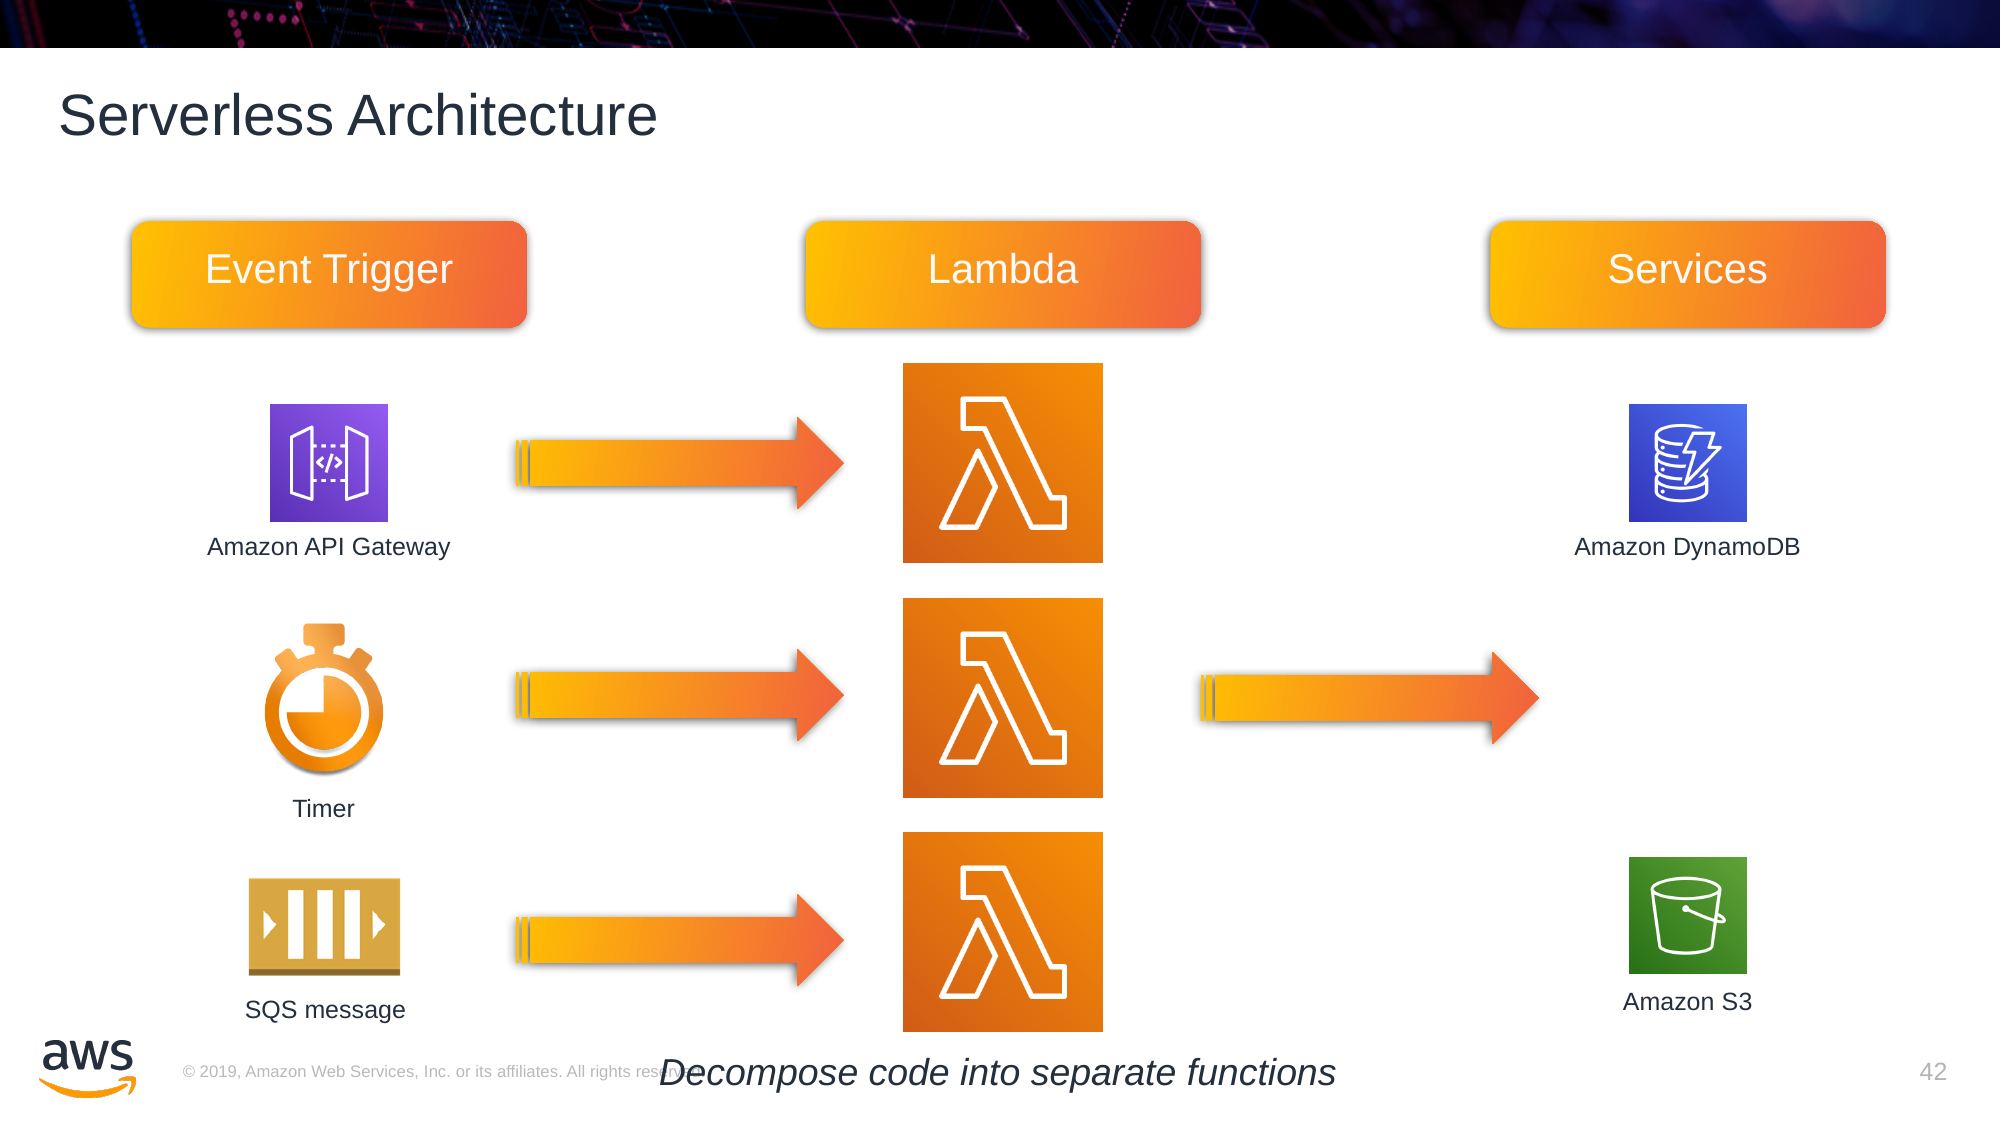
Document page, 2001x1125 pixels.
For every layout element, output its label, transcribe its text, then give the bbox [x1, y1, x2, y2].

text_box [530, 417, 844, 509]
text_box [521, 672, 528, 718]
text_box Lambda [805, 221, 1201, 328]
text_box Event Trigger [131, 221, 527, 328]
picture [903, 832, 1103, 1032]
text_box Timer [277, 798, 371, 812]
picture [903, 363, 1103, 563]
picture [39, 1040, 136, 1098]
text_box [521, 440, 528, 486]
title Serverless Architecture [43, 67, 1963, 166]
picture [227, 598, 421, 798]
text_box Amazon S3 [1608, 977, 1768, 1023]
text_box Amazon API Gateway [192, 523, 467, 569]
picture [209, 812, 439, 1041]
text_box Services [1490, 221, 1886, 328]
picture [270, 404, 388, 522]
text_box [530, 649, 844, 741]
text_box [1200, 675, 1204, 721]
text_box Decompose code into separate functions [643, 1040, 1363, 1101]
text_box Amazon DynamoDB [1559, 523, 1817, 569]
text_box [1206, 675, 1213, 721]
text_box [521, 917, 528, 963]
picture [1629, 857, 1747, 974]
picture [0, 0, 2000, 48]
picture [903, 598, 1103, 798]
text_box [1215, 652, 1539, 744]
slide_number 42 [1512, 1040, 1963, 1101]
picture [1629, 404, 1747, 522]
text_box [530, 894, 844, 986]
